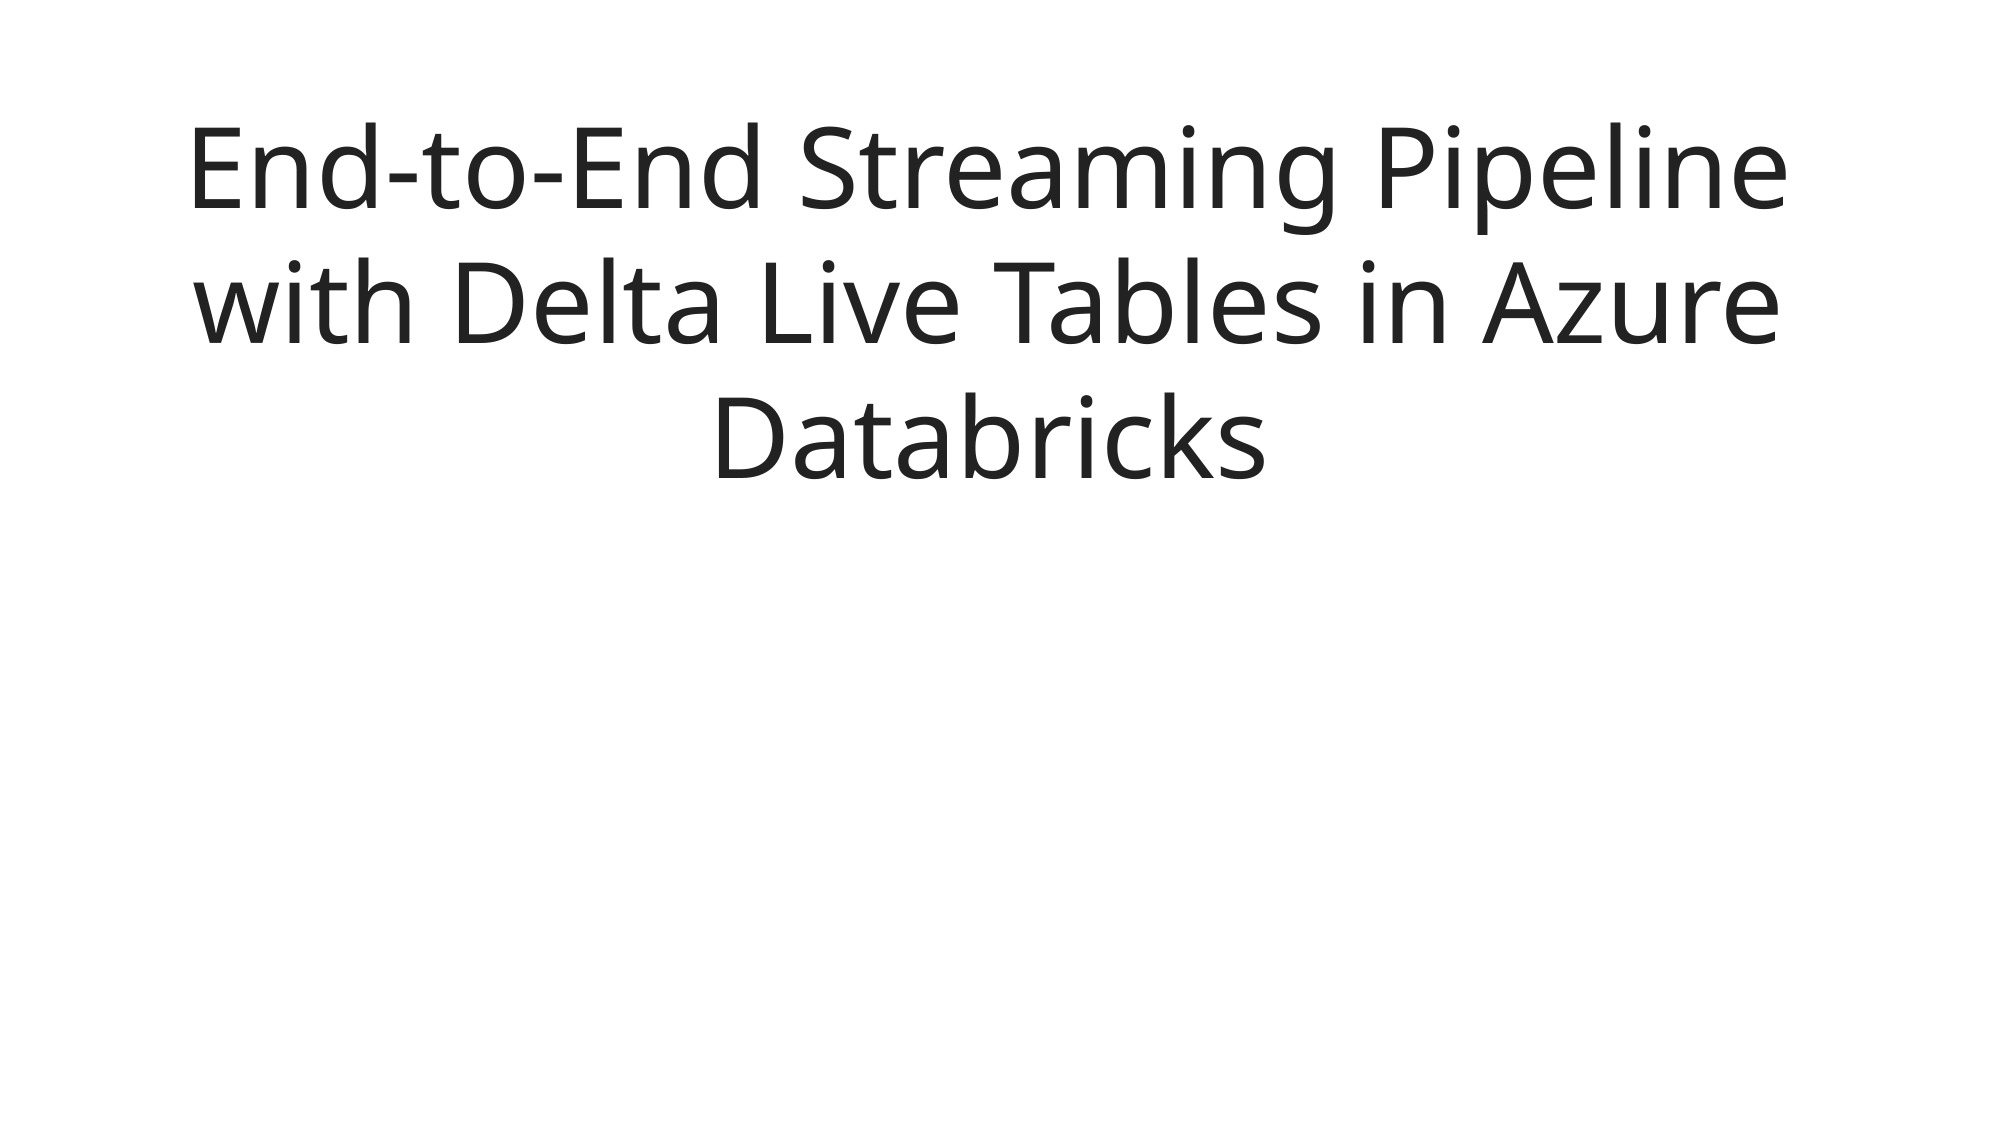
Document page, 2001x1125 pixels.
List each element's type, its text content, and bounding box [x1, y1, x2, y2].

text_box End-to-End Streaming Pipeline with Delta Live Tables in Azure Databricks [82, 88, 1896, 509]
